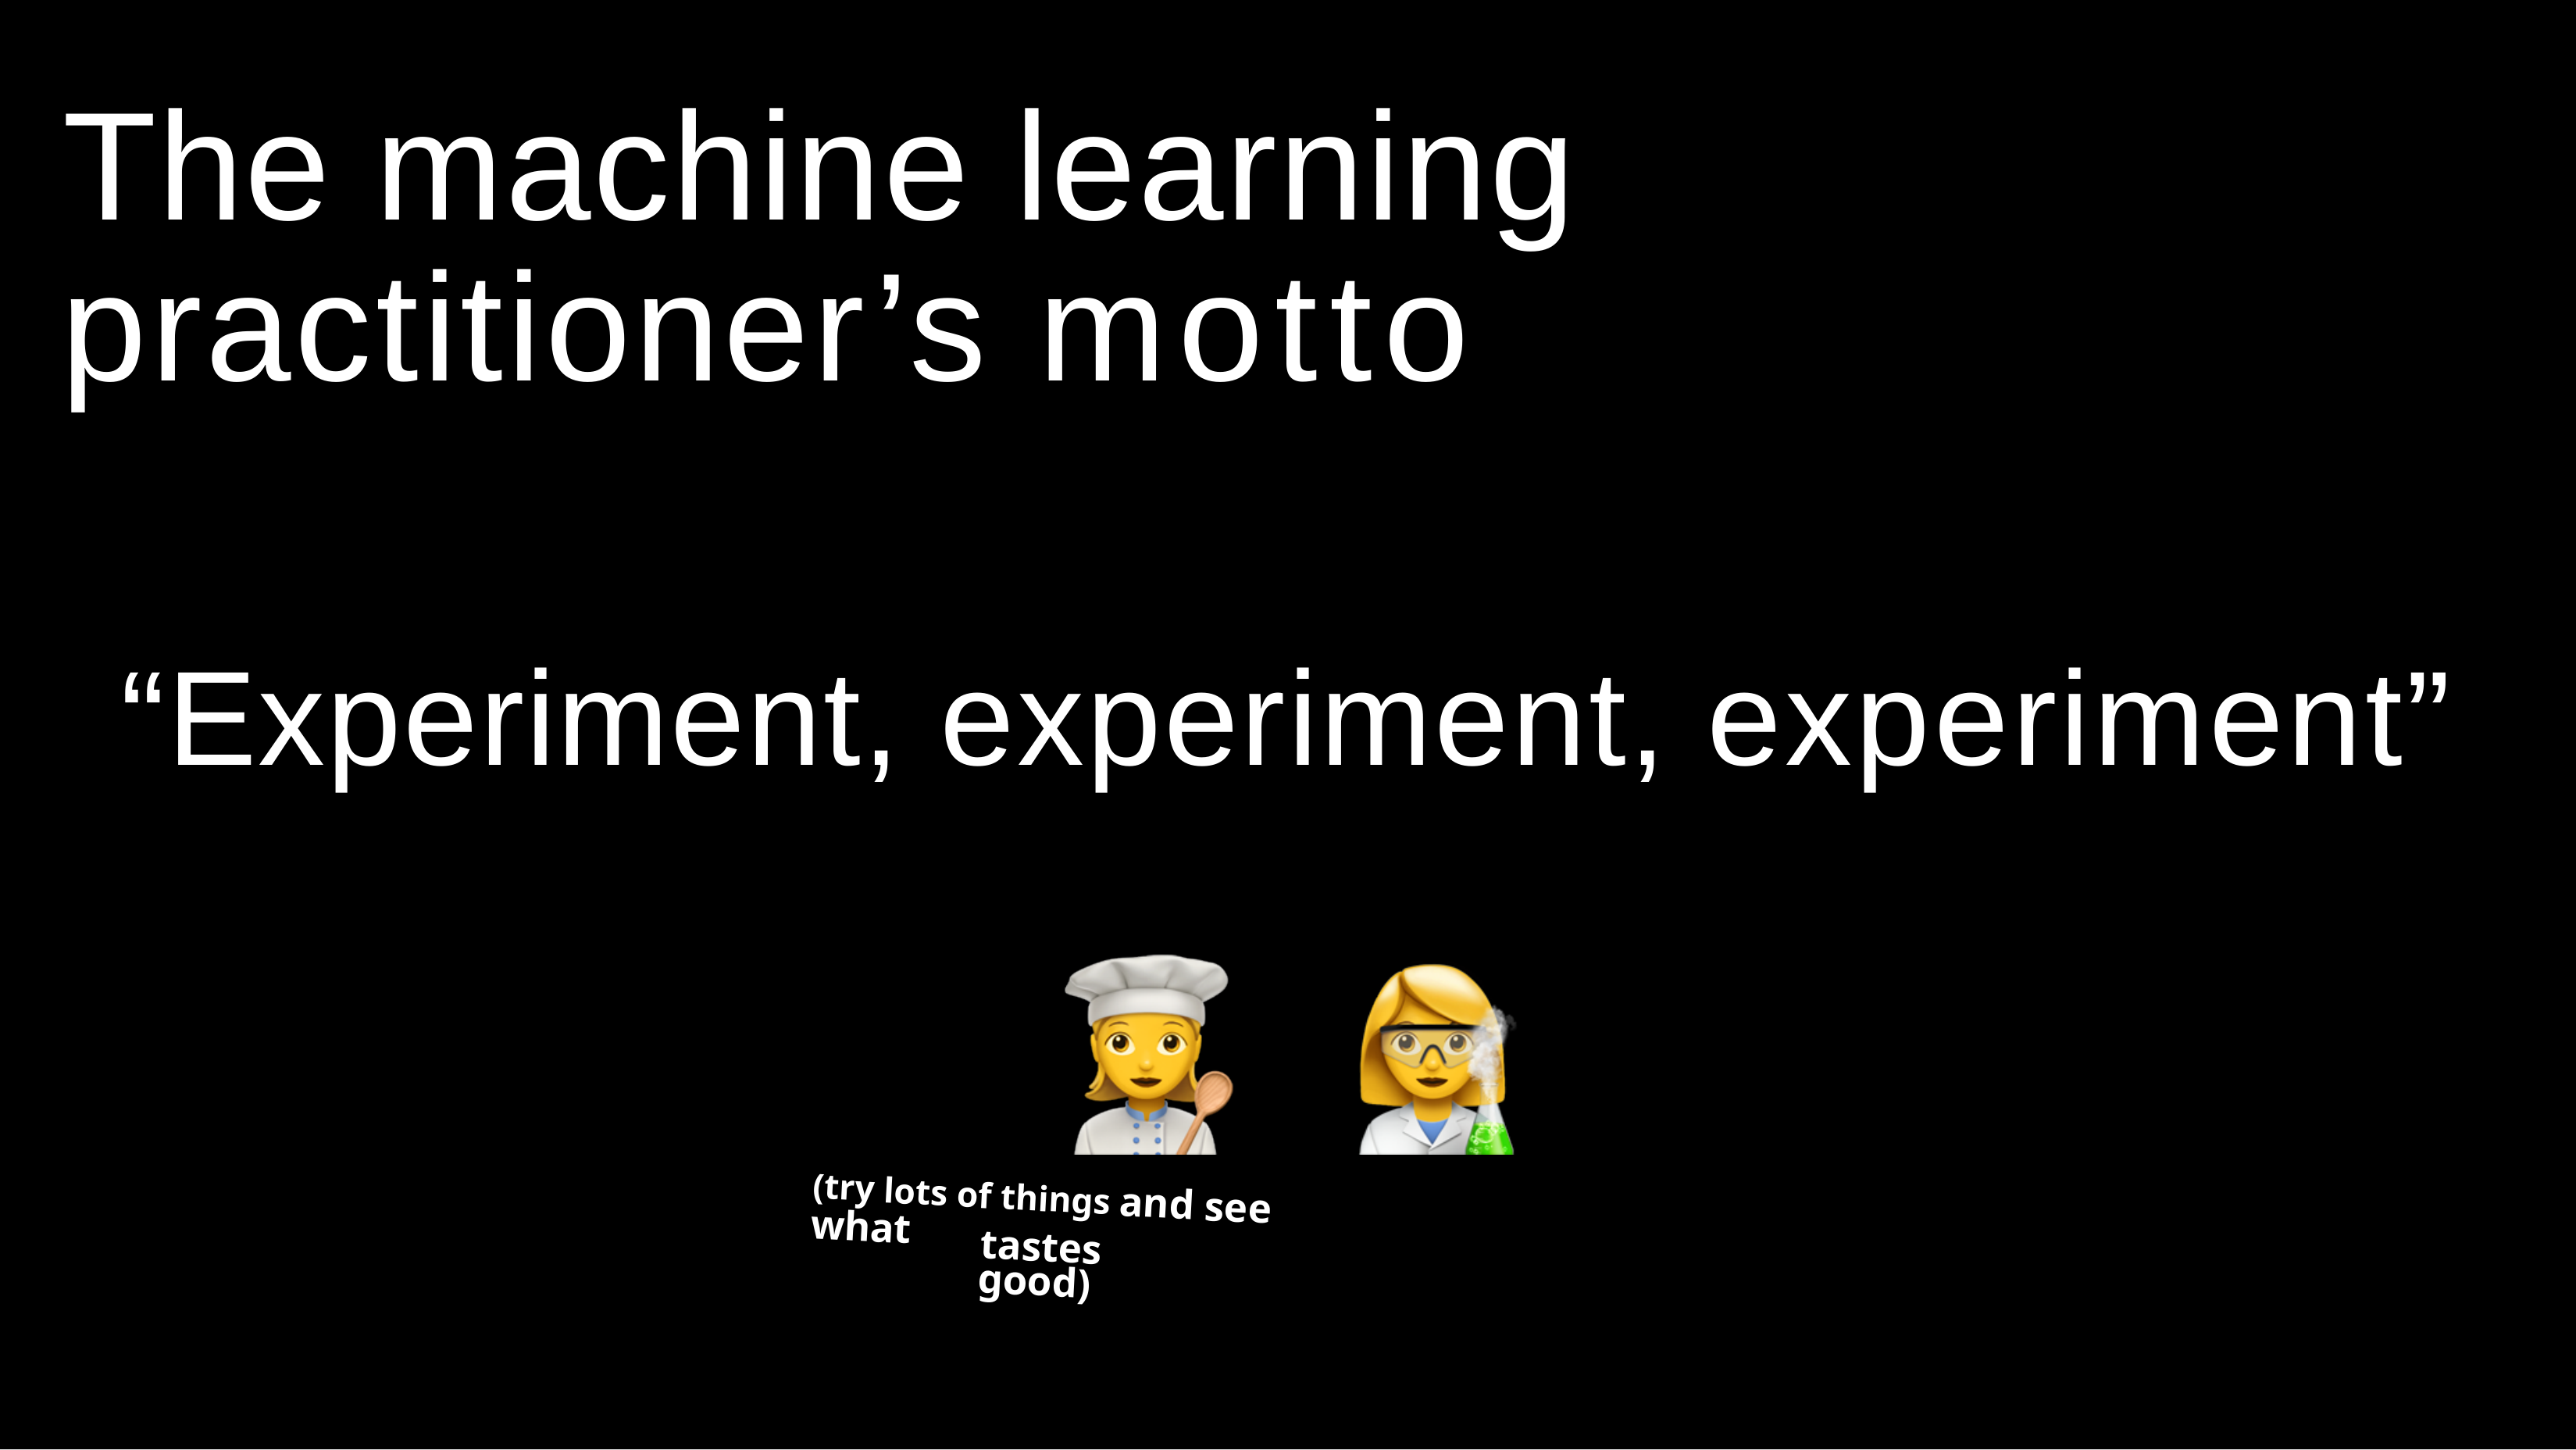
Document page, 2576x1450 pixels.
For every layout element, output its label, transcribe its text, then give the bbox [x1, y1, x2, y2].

picture [1329, 952, 1532, 1155]
text_box tastes good) [977, 1231, 1194, 1312]
title The machine learning practitioner’s motto [61, 62, 2520, 412]
text_box “Experiment, experiment, experiment” [119, 629, 2453, 792]
picture [1043, 952, 1245, 1155]
text_box (try lots of things and see what [809, 1177, 1367, 1276]
